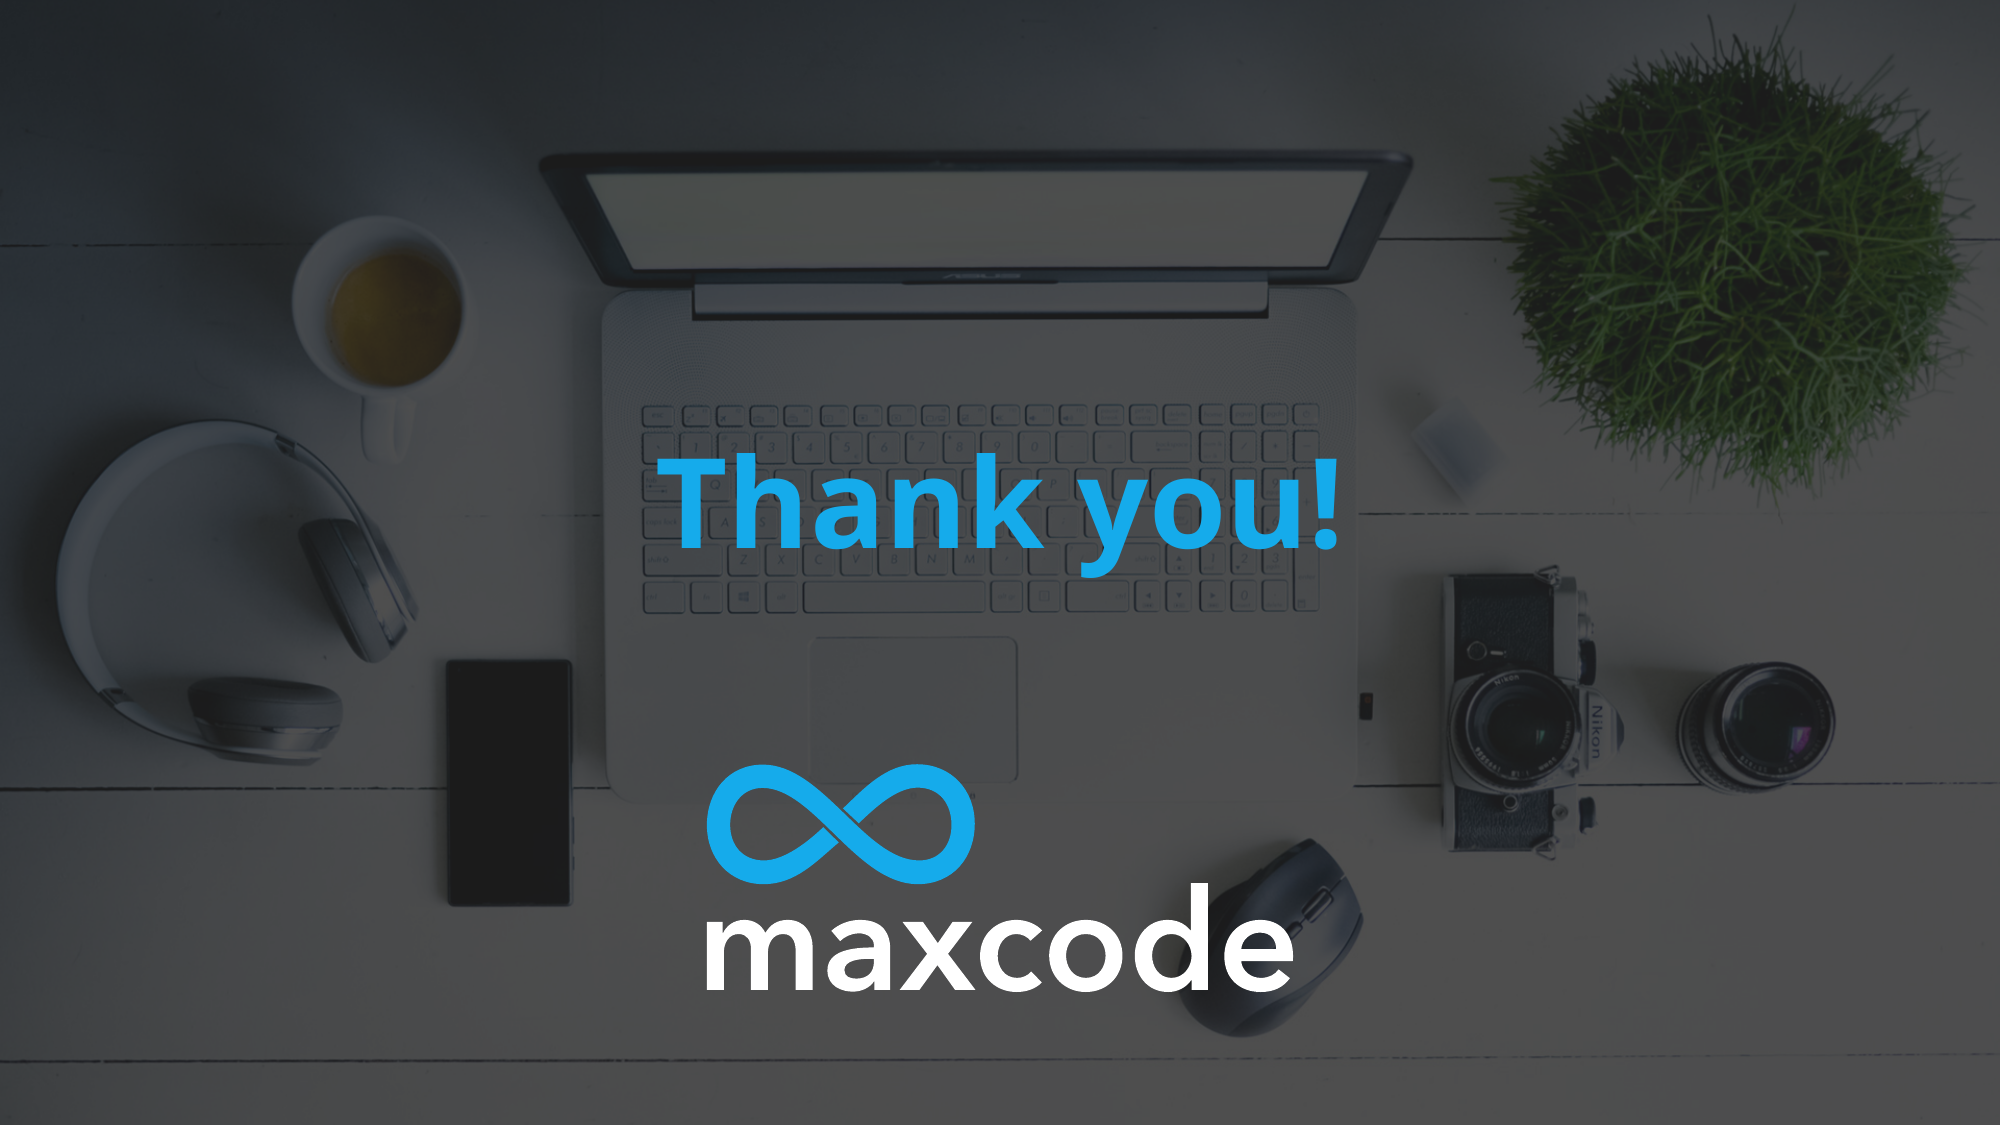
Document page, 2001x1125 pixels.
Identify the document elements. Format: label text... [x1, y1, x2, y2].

title Thank you! [206, 415, 1794, 583]
